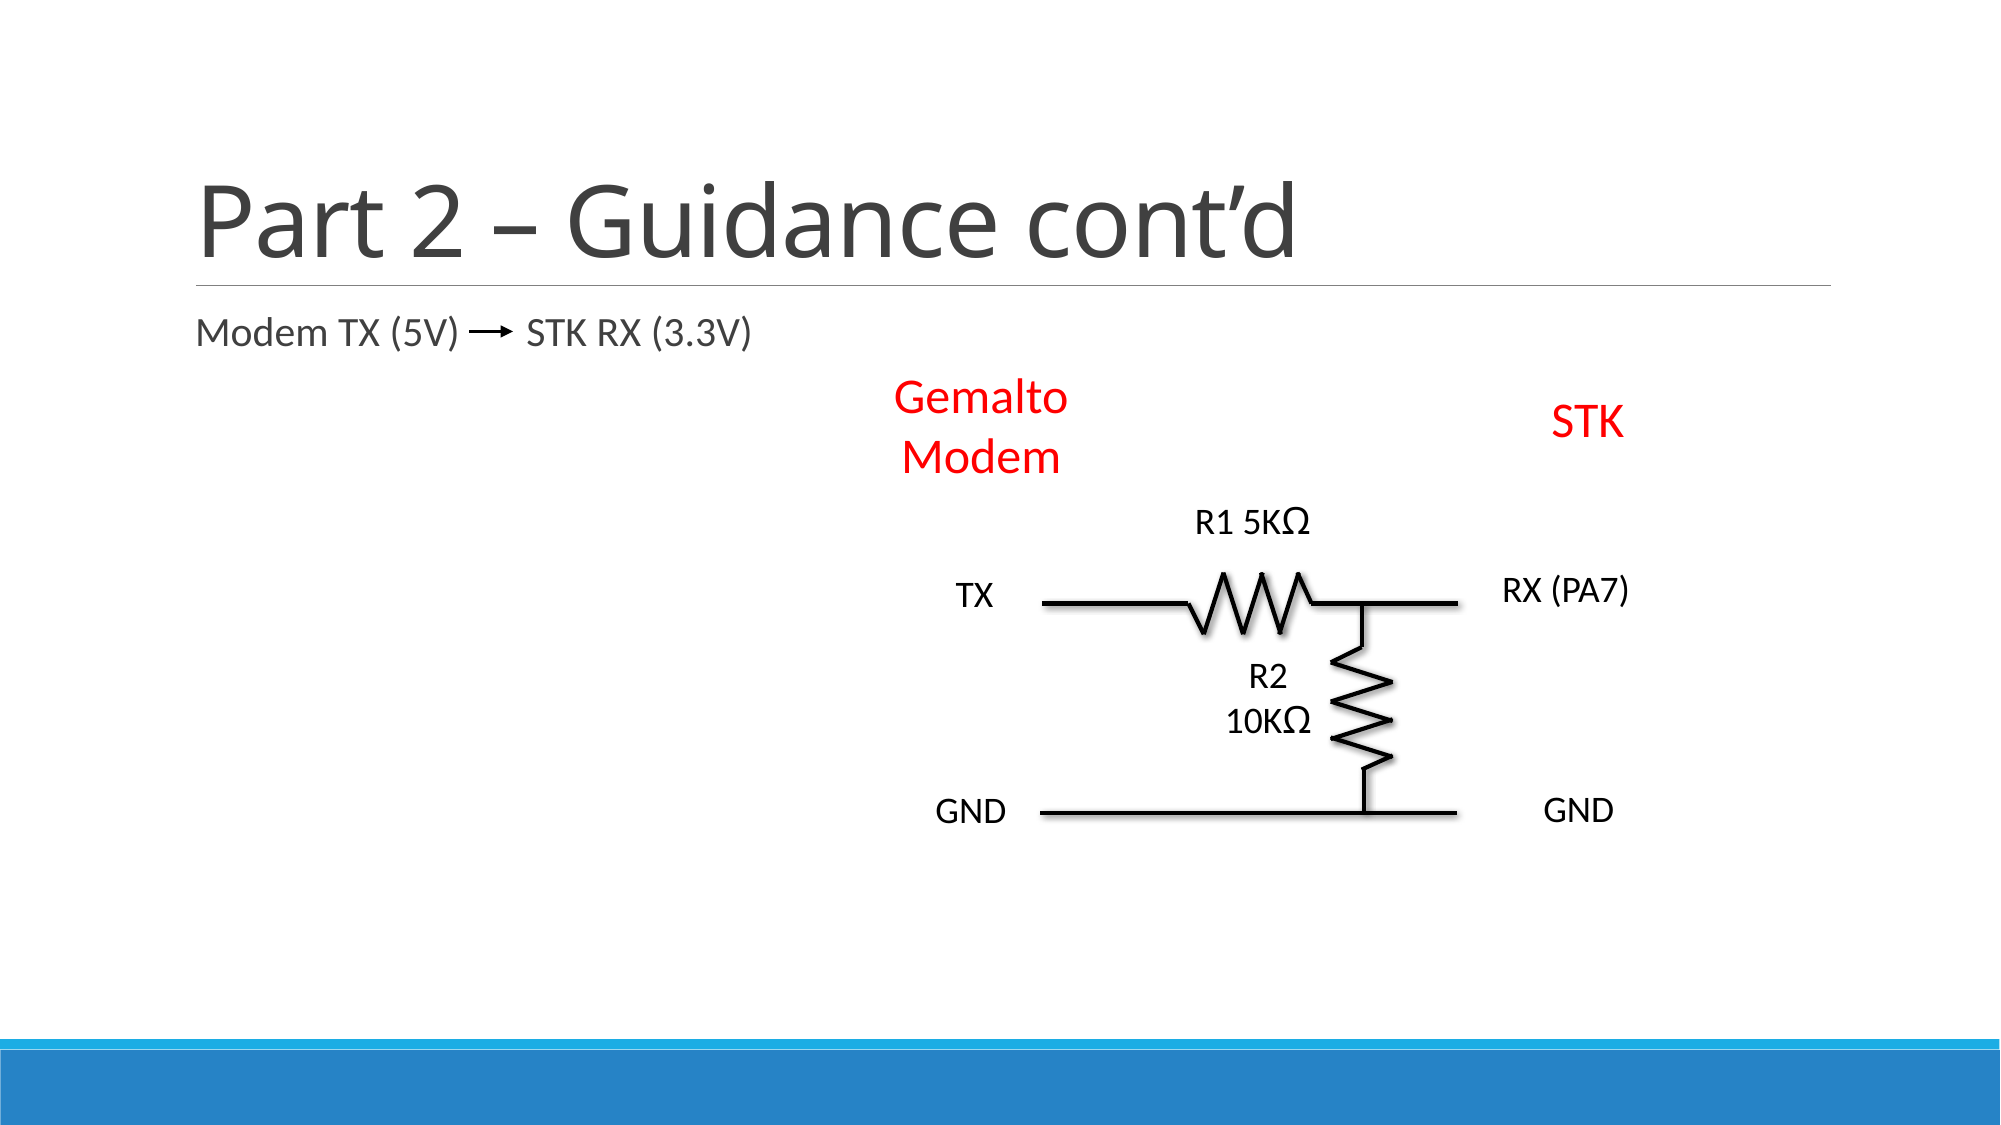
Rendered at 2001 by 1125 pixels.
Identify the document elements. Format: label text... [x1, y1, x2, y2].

list Modem TX (5V) STK RX (3.3V) [180, 302, 1830, 963]
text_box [802, 355, 1767, 850]
title Part 2 – Guidance cont’d [180, 47, 1830, 285]
